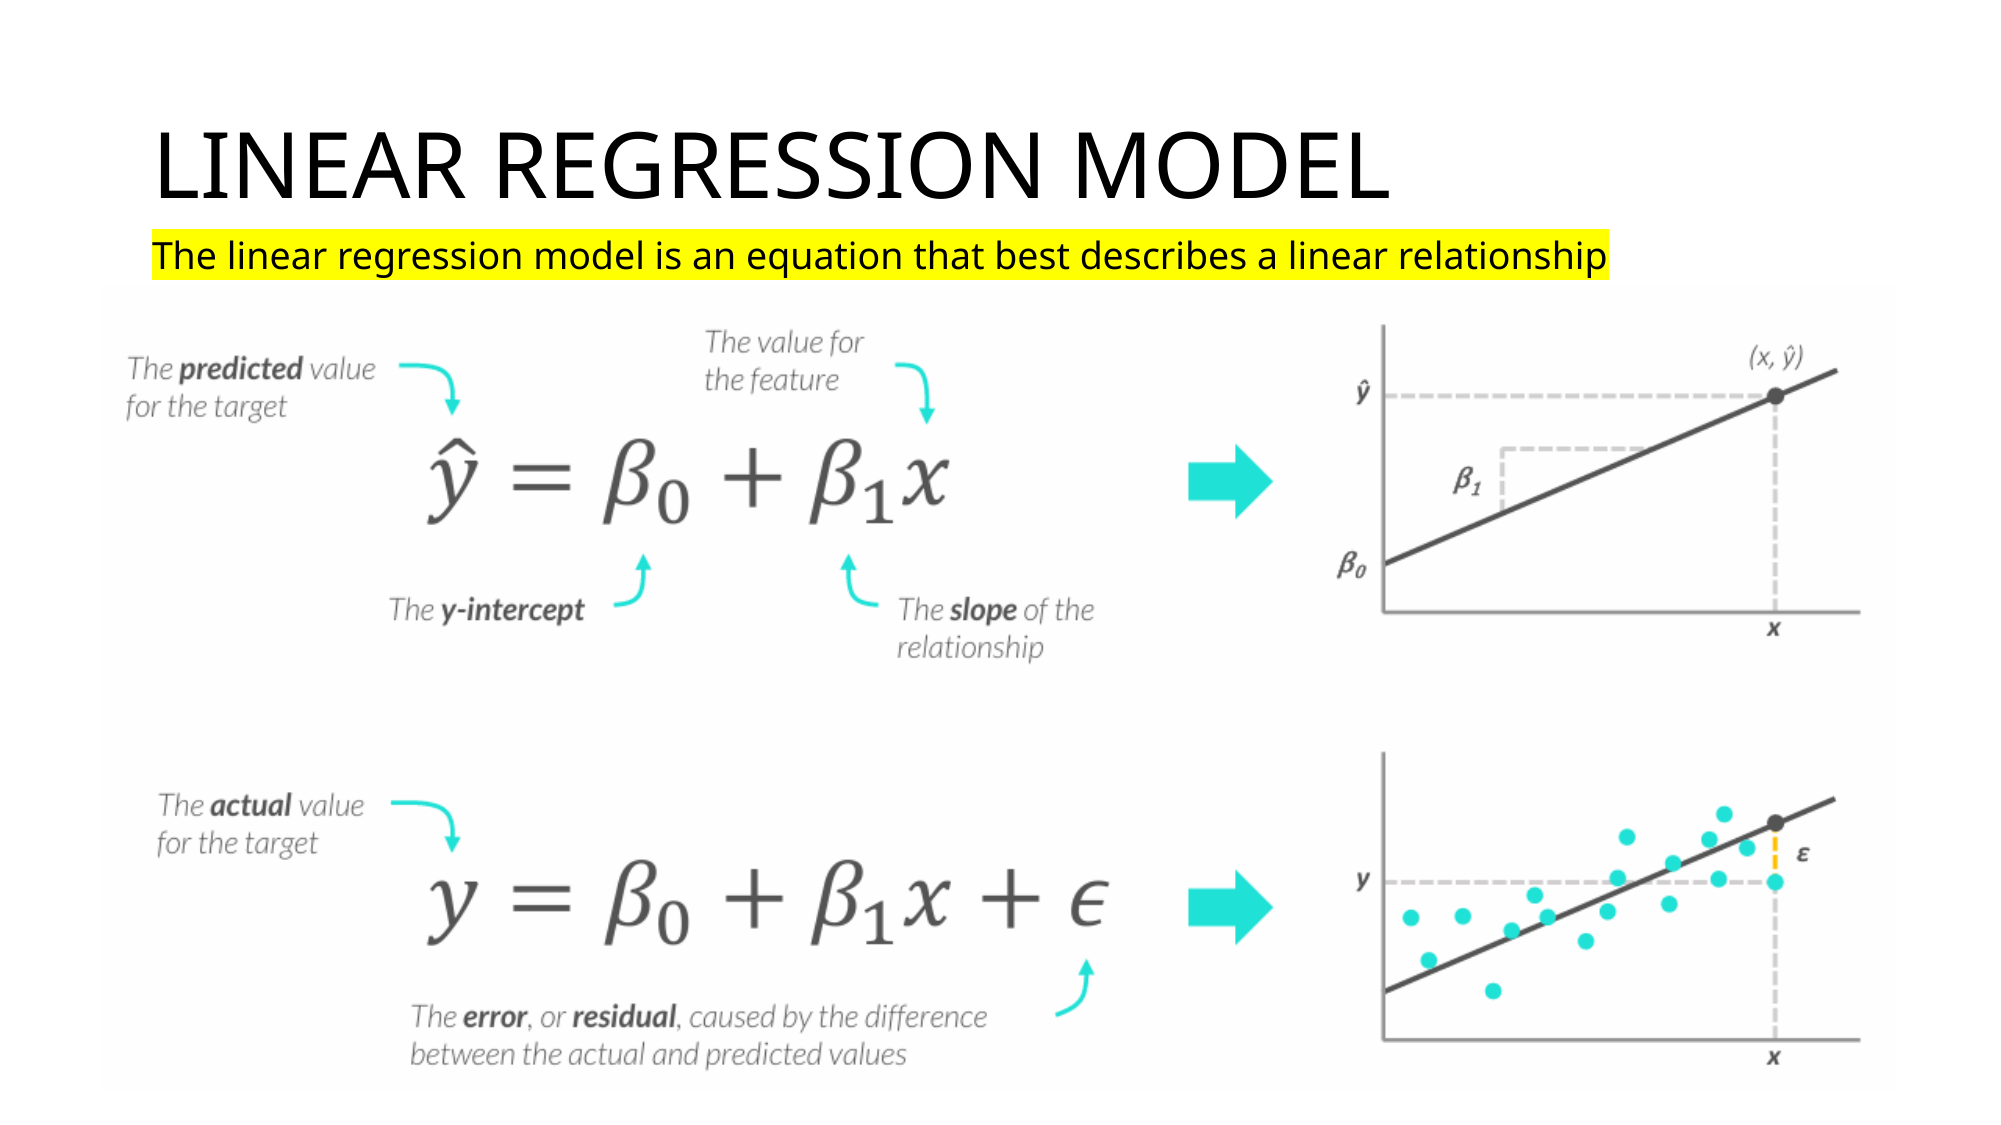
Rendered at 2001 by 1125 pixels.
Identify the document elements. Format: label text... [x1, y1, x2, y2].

picture [102, 284, 1898, 1091]
text_box The linear regression model is an equation that best describes a linear relationship [137, 224, 1705, 284]
title LINEAR REGRESSION MODEL [137, 59, 1863, 278]
